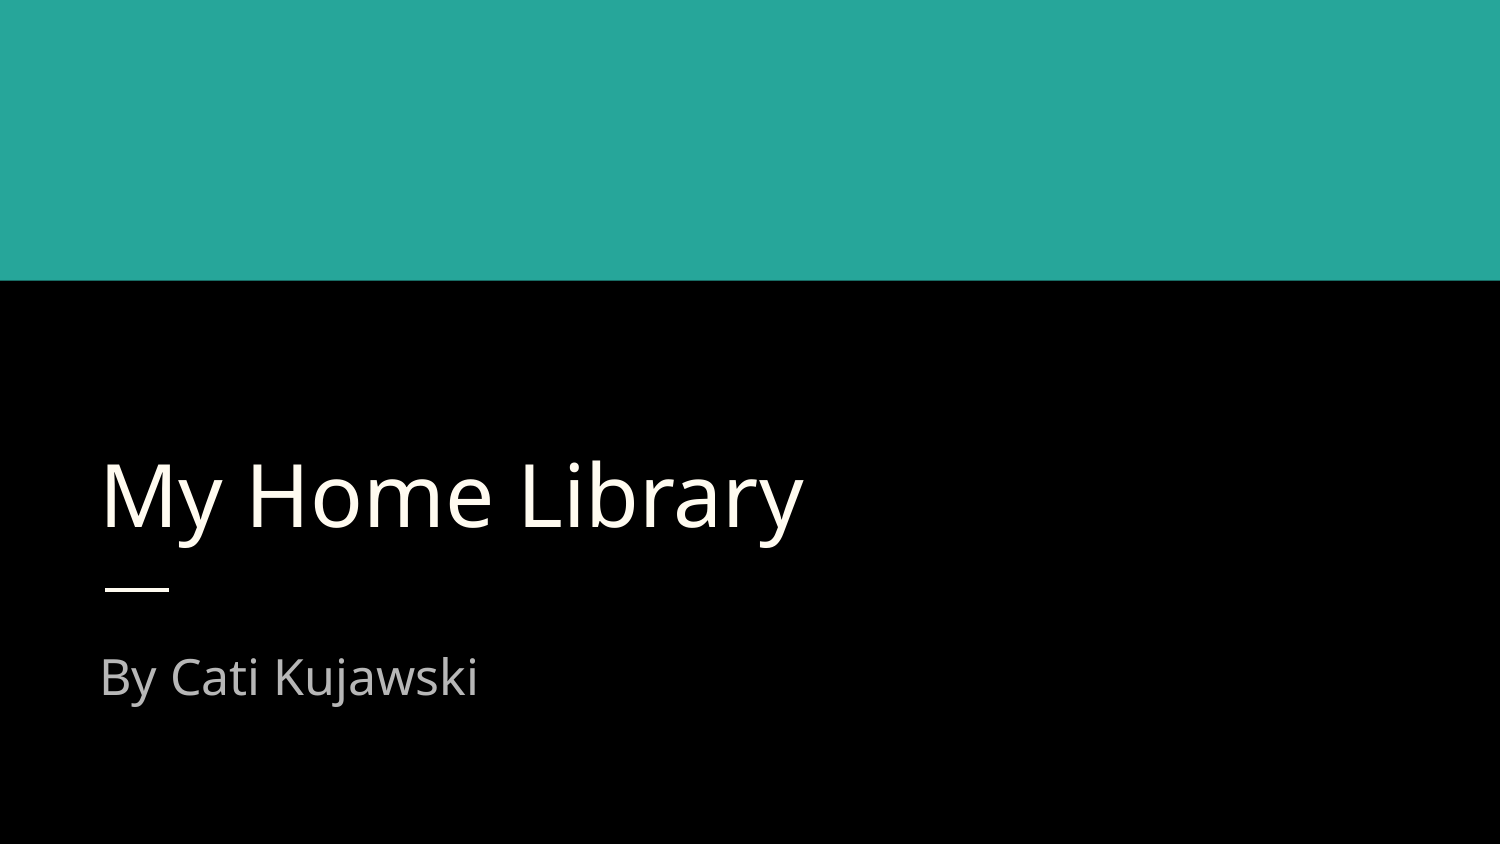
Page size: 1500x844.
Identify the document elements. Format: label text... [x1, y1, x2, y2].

subtitle By Cati Kujawski [84, 630, 1416, 760]
title My Home Library [84, 310, 1416, 561]
